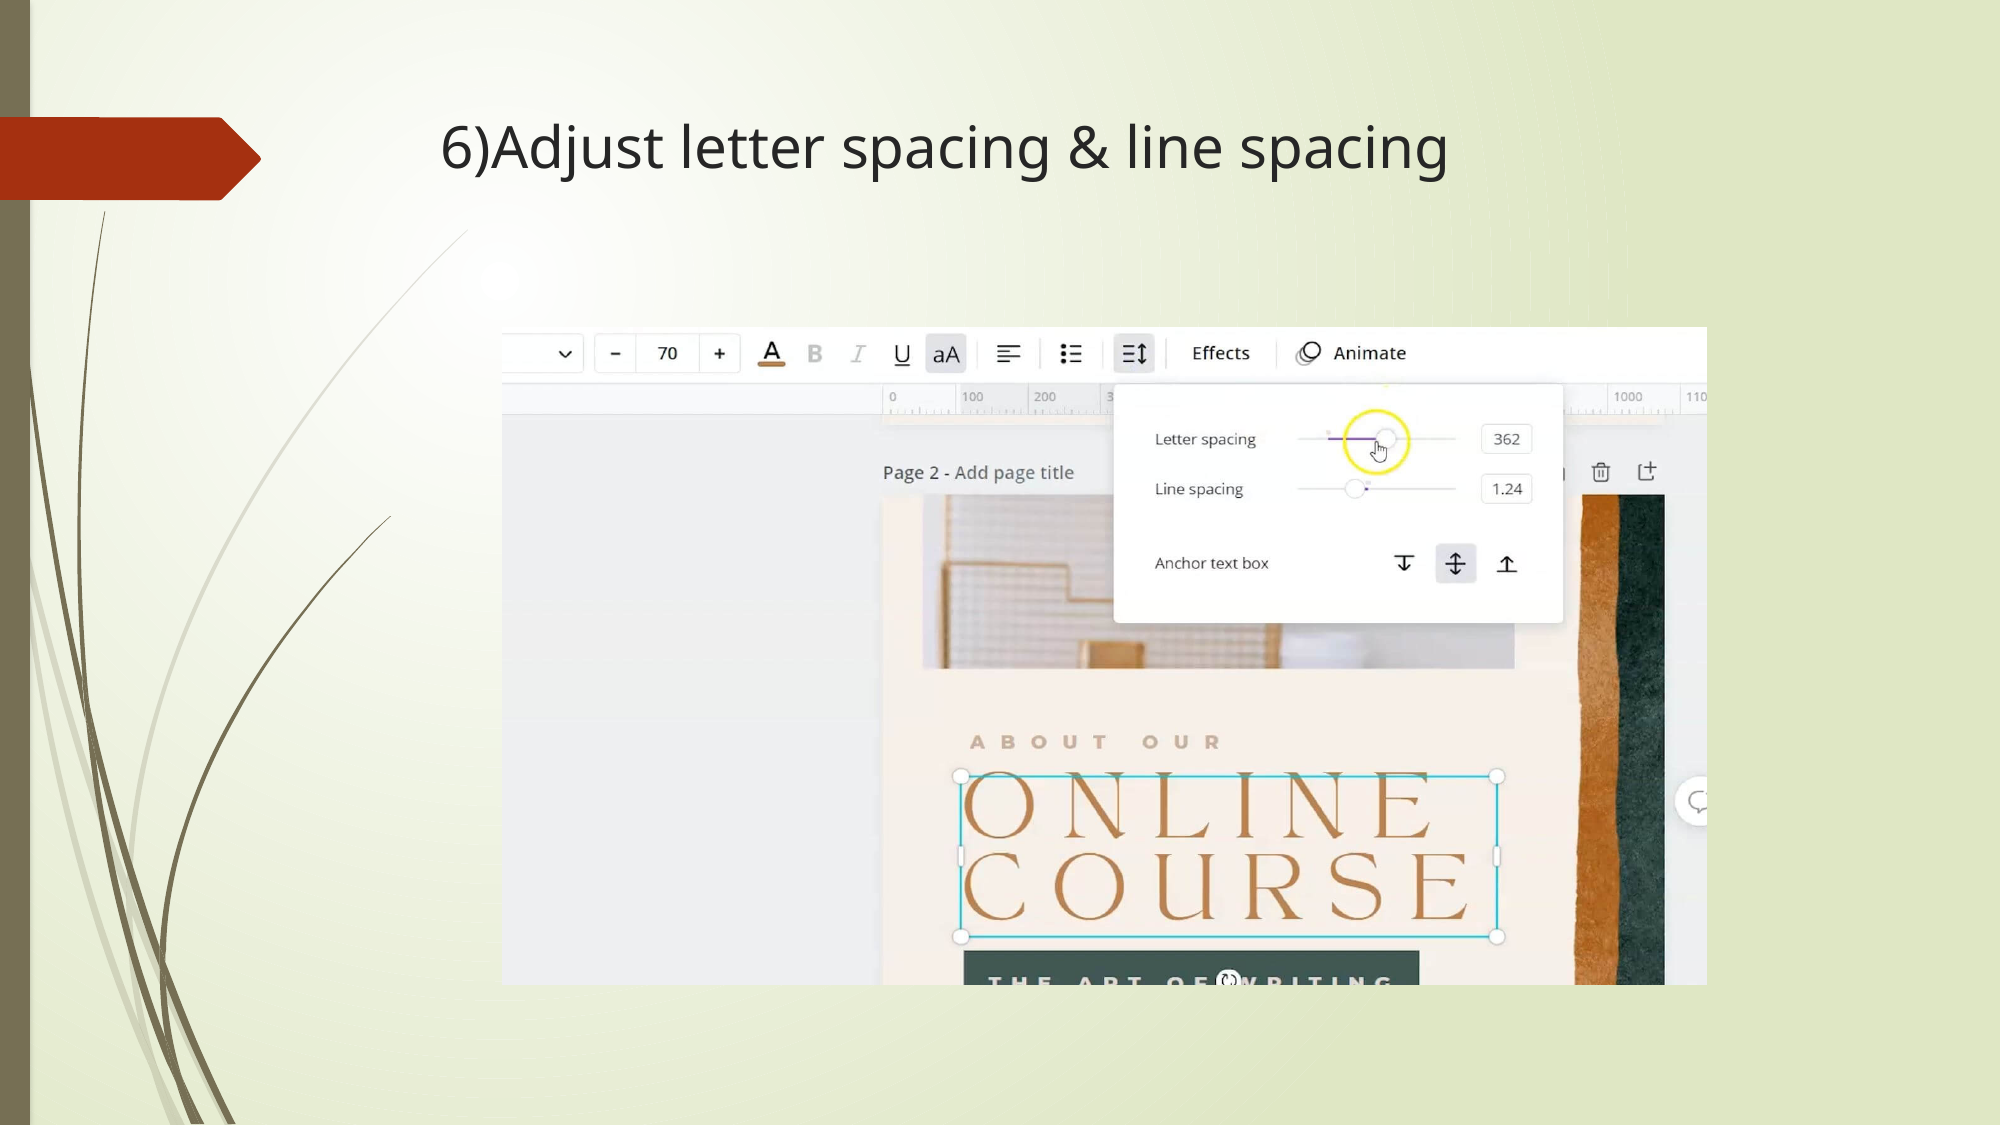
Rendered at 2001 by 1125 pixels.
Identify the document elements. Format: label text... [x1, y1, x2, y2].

title 6)Adjust letter spacing & line spacing [425, 102, 1888, 313]
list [502, 327, 1708, 985]
